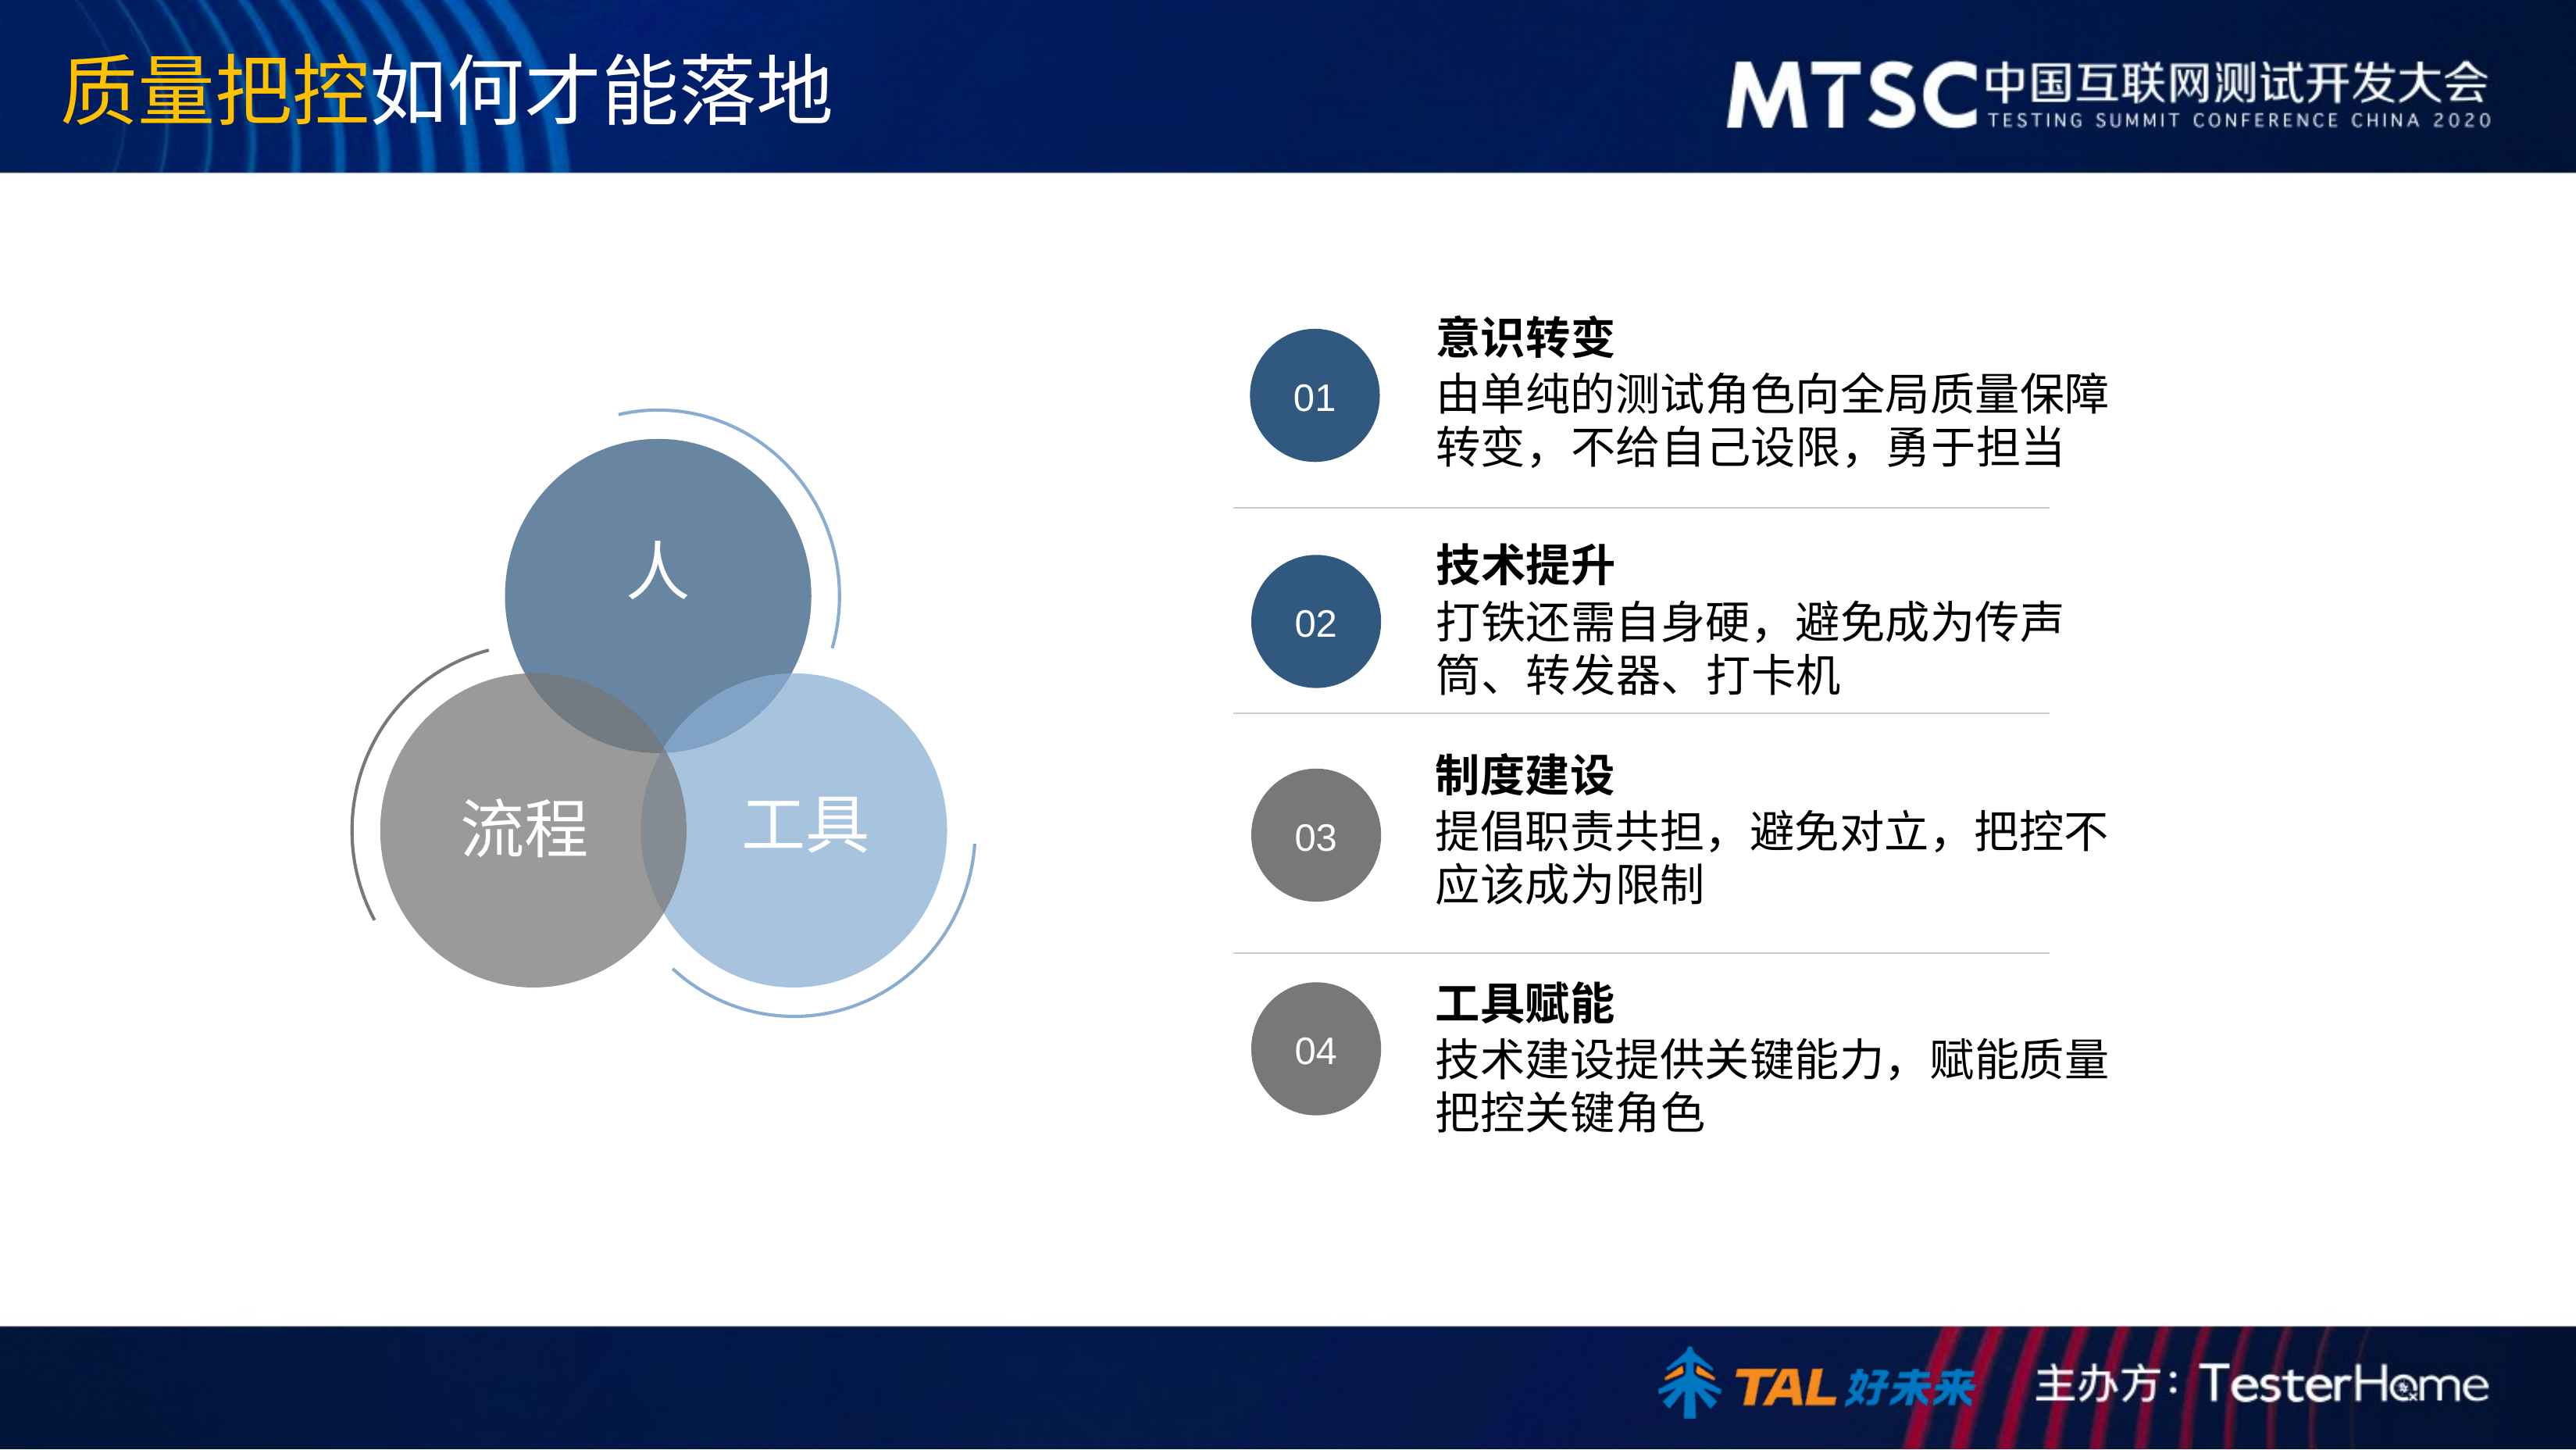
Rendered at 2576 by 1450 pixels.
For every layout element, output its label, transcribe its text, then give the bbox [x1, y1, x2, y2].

text_box 04 [1293, 1023, 1340, 1073]
text_box 工具赋能 技术建设提供关键能力，赋能质量 把控关键角色 [1433, 973, 2114, 1138]
text_box [1251, 555, 1382, 688]
text_box [1251, 982, 1382, 1116]
text_box 意识转变 由单纯的测试角色向全局质量保障 转变，不给自己设限，勇于担当 [1434, 307, 2114, 473]
text_box 01 [1291, 370, 1339, 419]
picture [0, 0, 2576, 1449]
text_box 制度建设 提倡职责共担，避免对立，把控不 应该成为限制 [1433, 745, 2114, 910]
text_box [1250, 328, 1380, 462]
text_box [350, 408, 977, 1019]
title 质量把控如何才能落地 [59, 40, 836, 284]
text_box 02 [1293, 597, 1340, 645]
text_box 技术提升 打铁还需自身硬，避免成为传声 筒、转发器、打卡机 [1434, 535, 2069, 701]
text_box [1251, 768, 1382, 902]
text_box 03 [1293, 810, 1340, 859]
